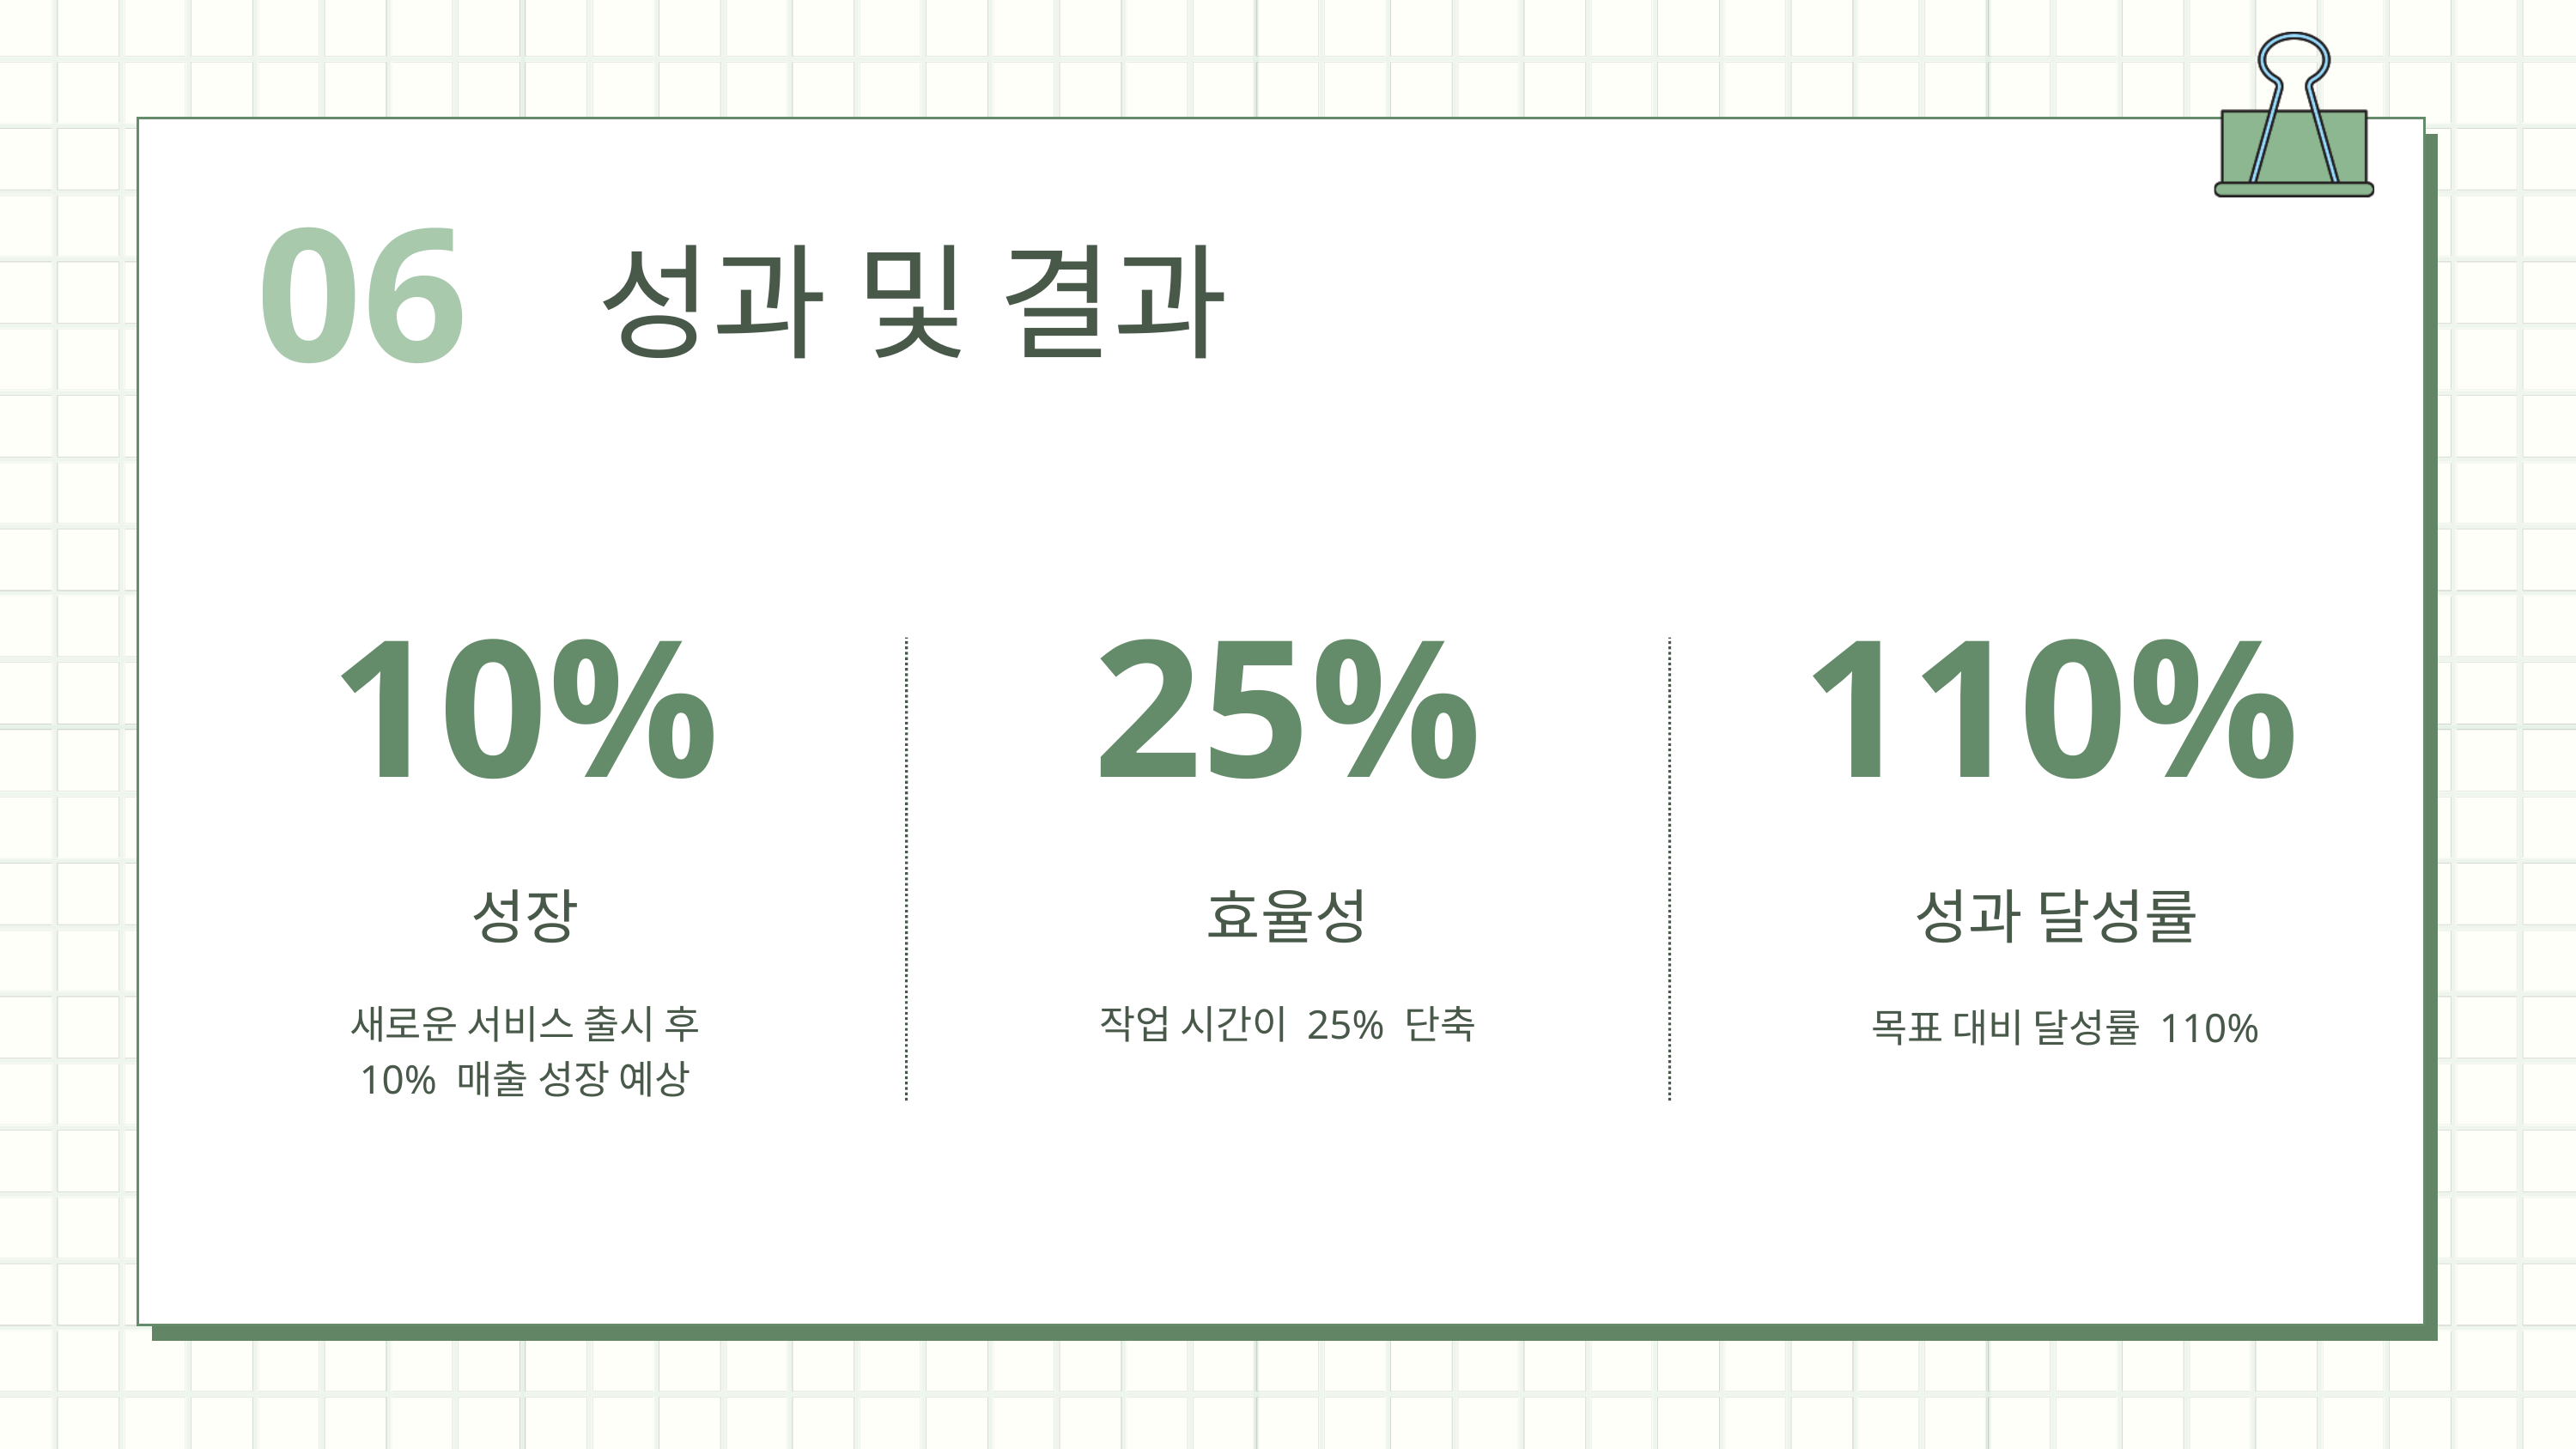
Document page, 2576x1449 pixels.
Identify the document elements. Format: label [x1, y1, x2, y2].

text_box [137, 118, 2439, 1341]
text_box [0, 0, 2576, 1449]
